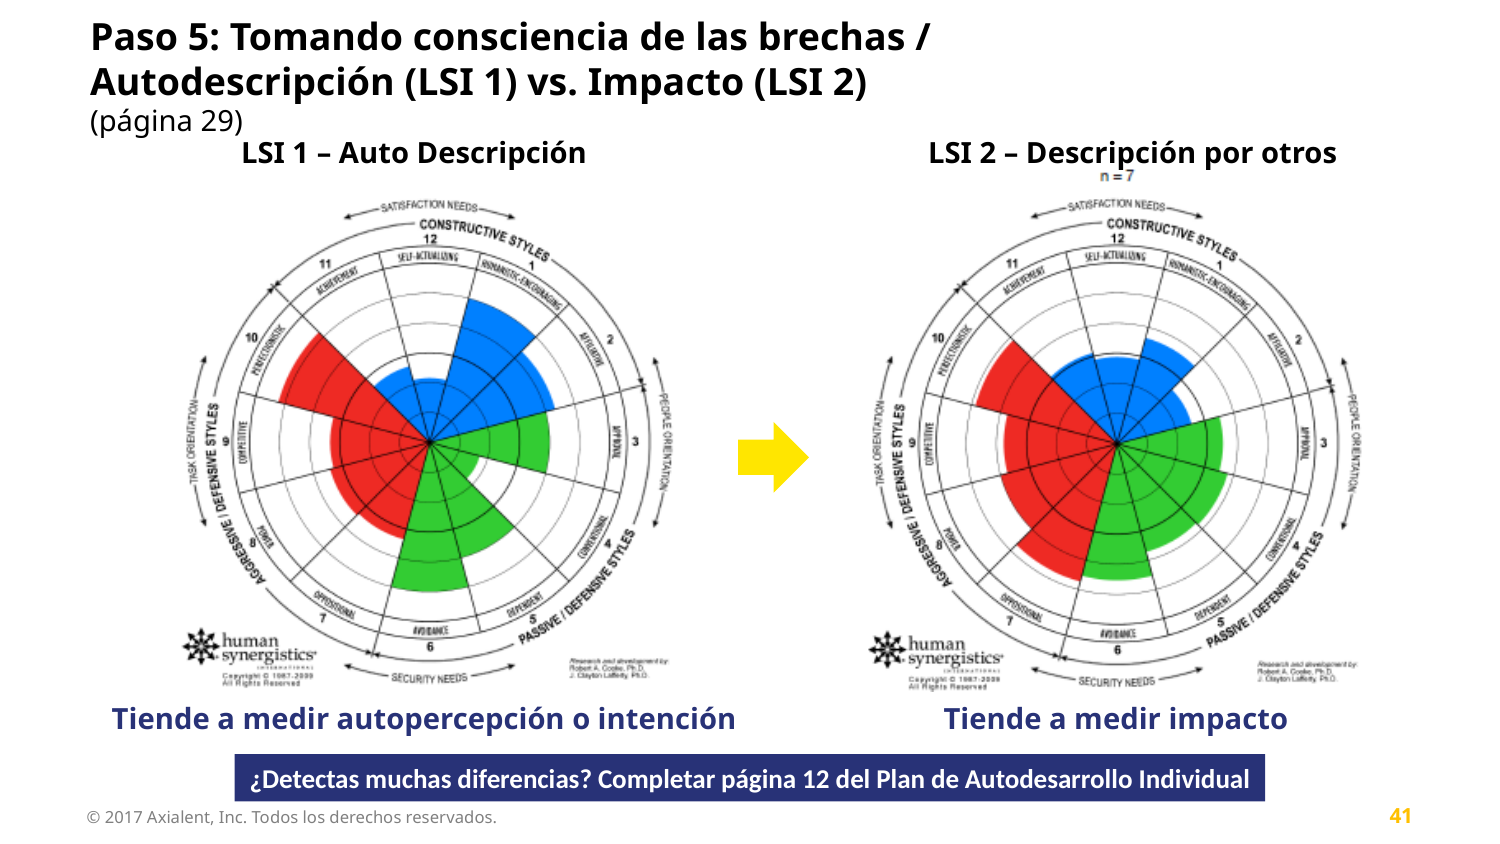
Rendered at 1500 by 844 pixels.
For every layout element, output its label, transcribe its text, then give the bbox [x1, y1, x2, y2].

text_box [736, 419, 812, 495]
picture [867, 160, 1365, 692]
title Paso 5: Tomando consciencia de las brechas / Autodescripción (LSI 1) vs. Impacto (LSI 2) (página 29) [75, 33, 1471, 117]
text_box LSI 2 – Descripción por otros [913, 126, 1353, 158]
text_box ¿Detectas muchas diferencias? Completar página 12 del Plan de Autodesarrollo Individual [234, 754, 1266, 802]
slide_number 41 [1074, 807, 1425, 827]
text_box Tiende a medir impacto [928, 700, 1304, 744]
text_box LSI 1 – Auto Descripción [226, 126, 603, 177]
text_box Tiende a medir autopercepción o intención [96, 693, 752, 744]
picture [172, 181, 682, 692]
footer © 2017 Axialent, Inc. Todos los derechos reservados. [74, 807, 939, 827]
